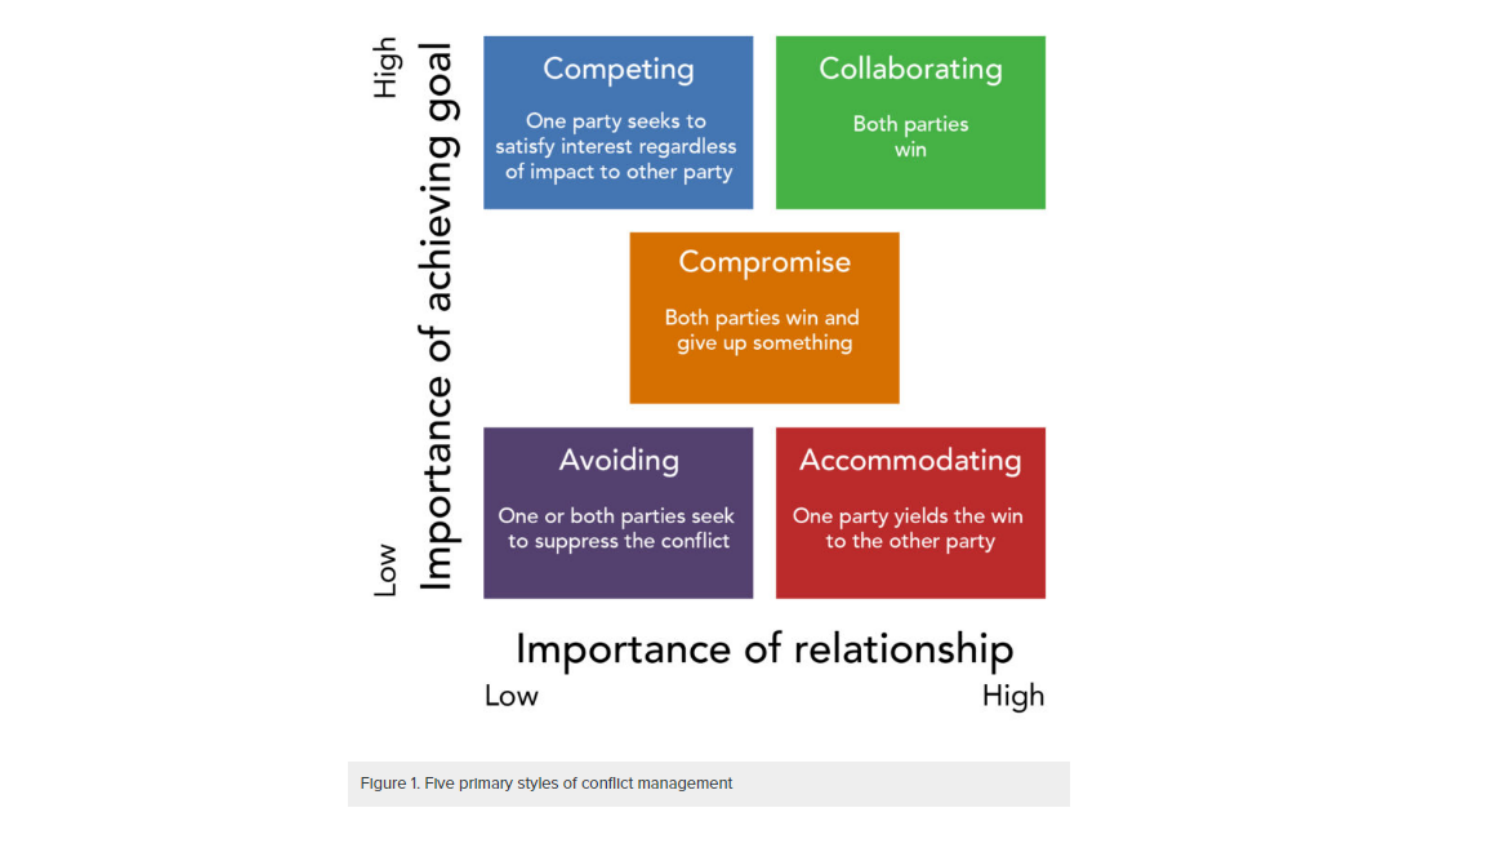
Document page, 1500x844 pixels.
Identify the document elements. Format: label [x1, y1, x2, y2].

picture [312, 0, 1106, 834]
